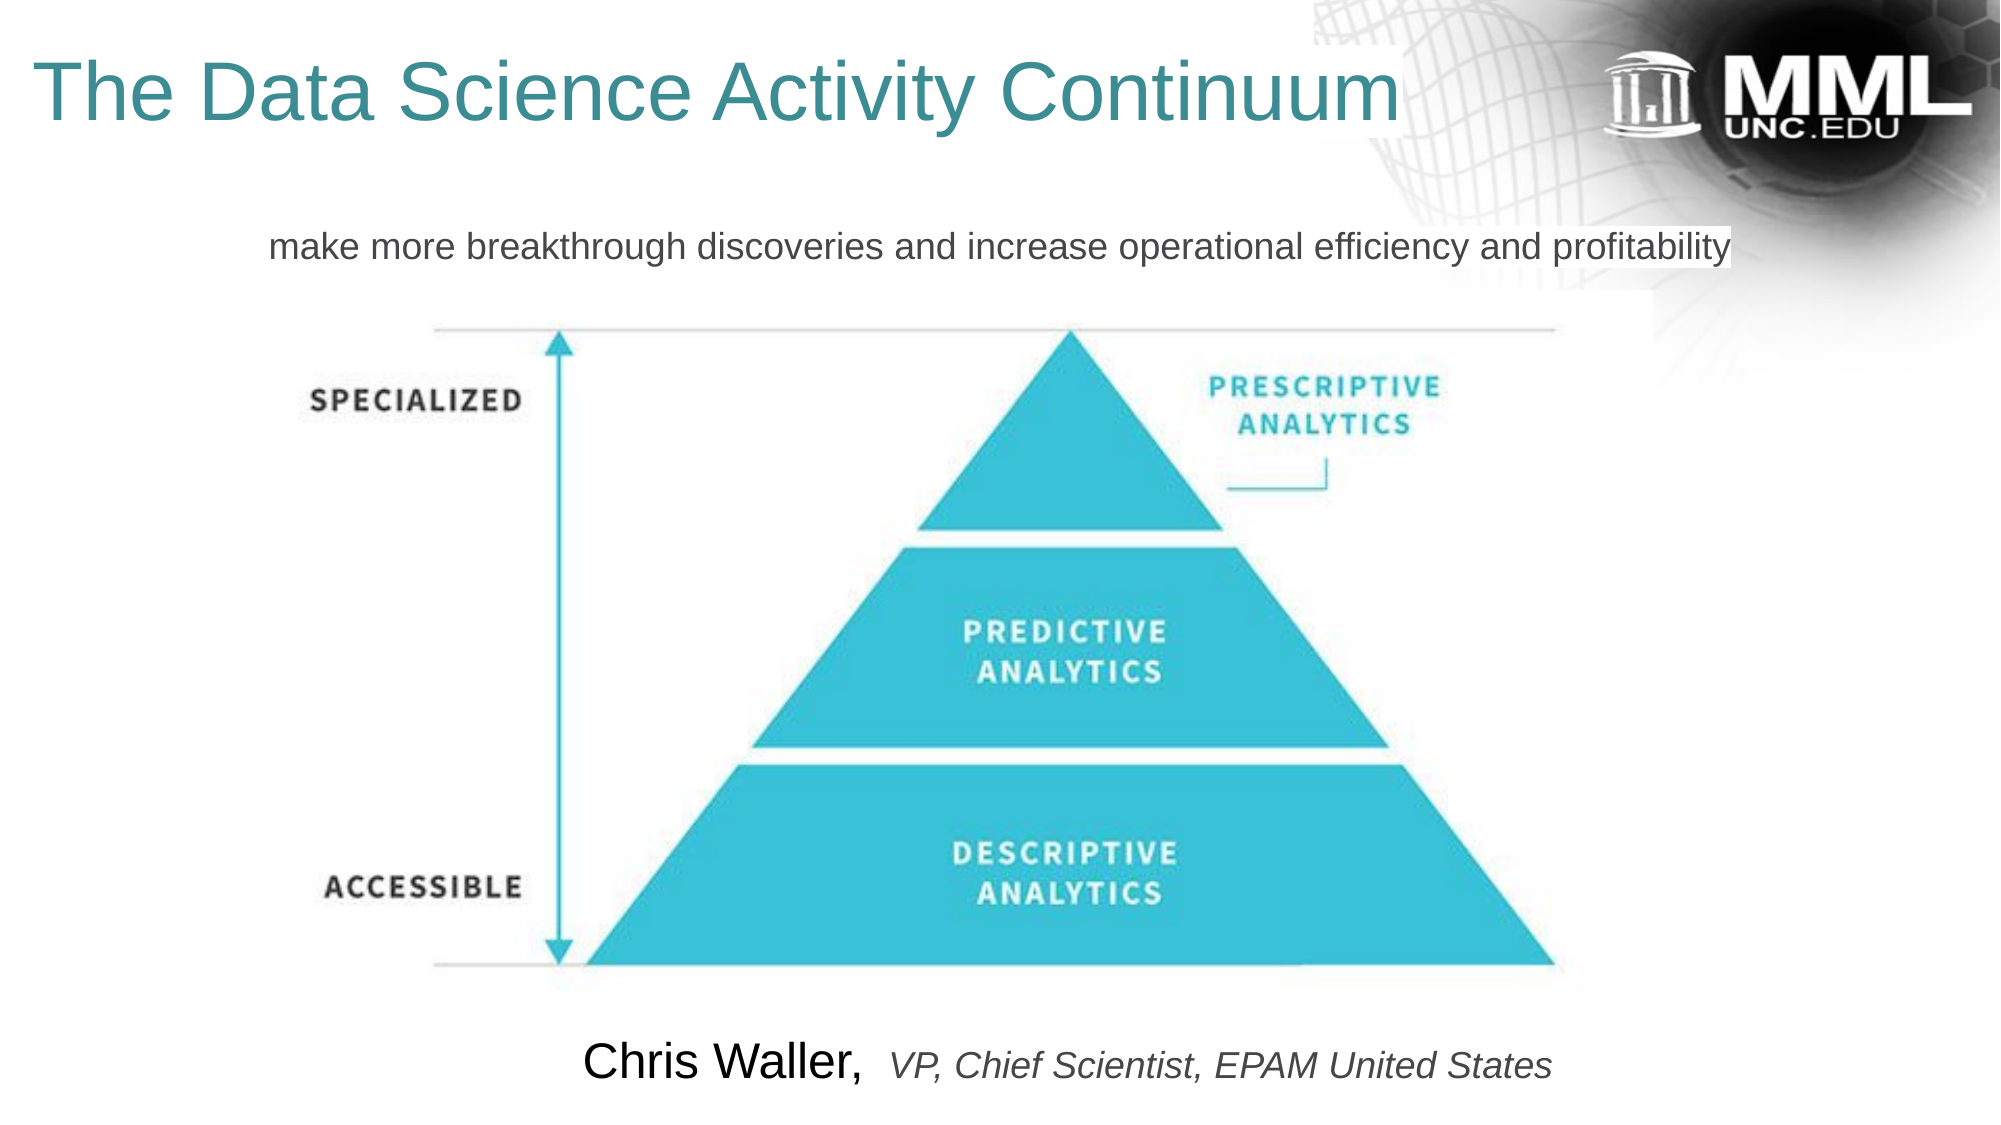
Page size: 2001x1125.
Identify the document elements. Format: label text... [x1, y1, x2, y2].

list make more breakthrough discoveries and increase operational efficiency and profitability [68, 202, 1932, 950]
title The Data Science Activity Continuum [12, 17, 1877, 143]
picture [0, 0, 2000, 1125]
text_box Chris Waller, VP, Chief Scientist, EPAM United States [562, 1035, 1593, 1125]
